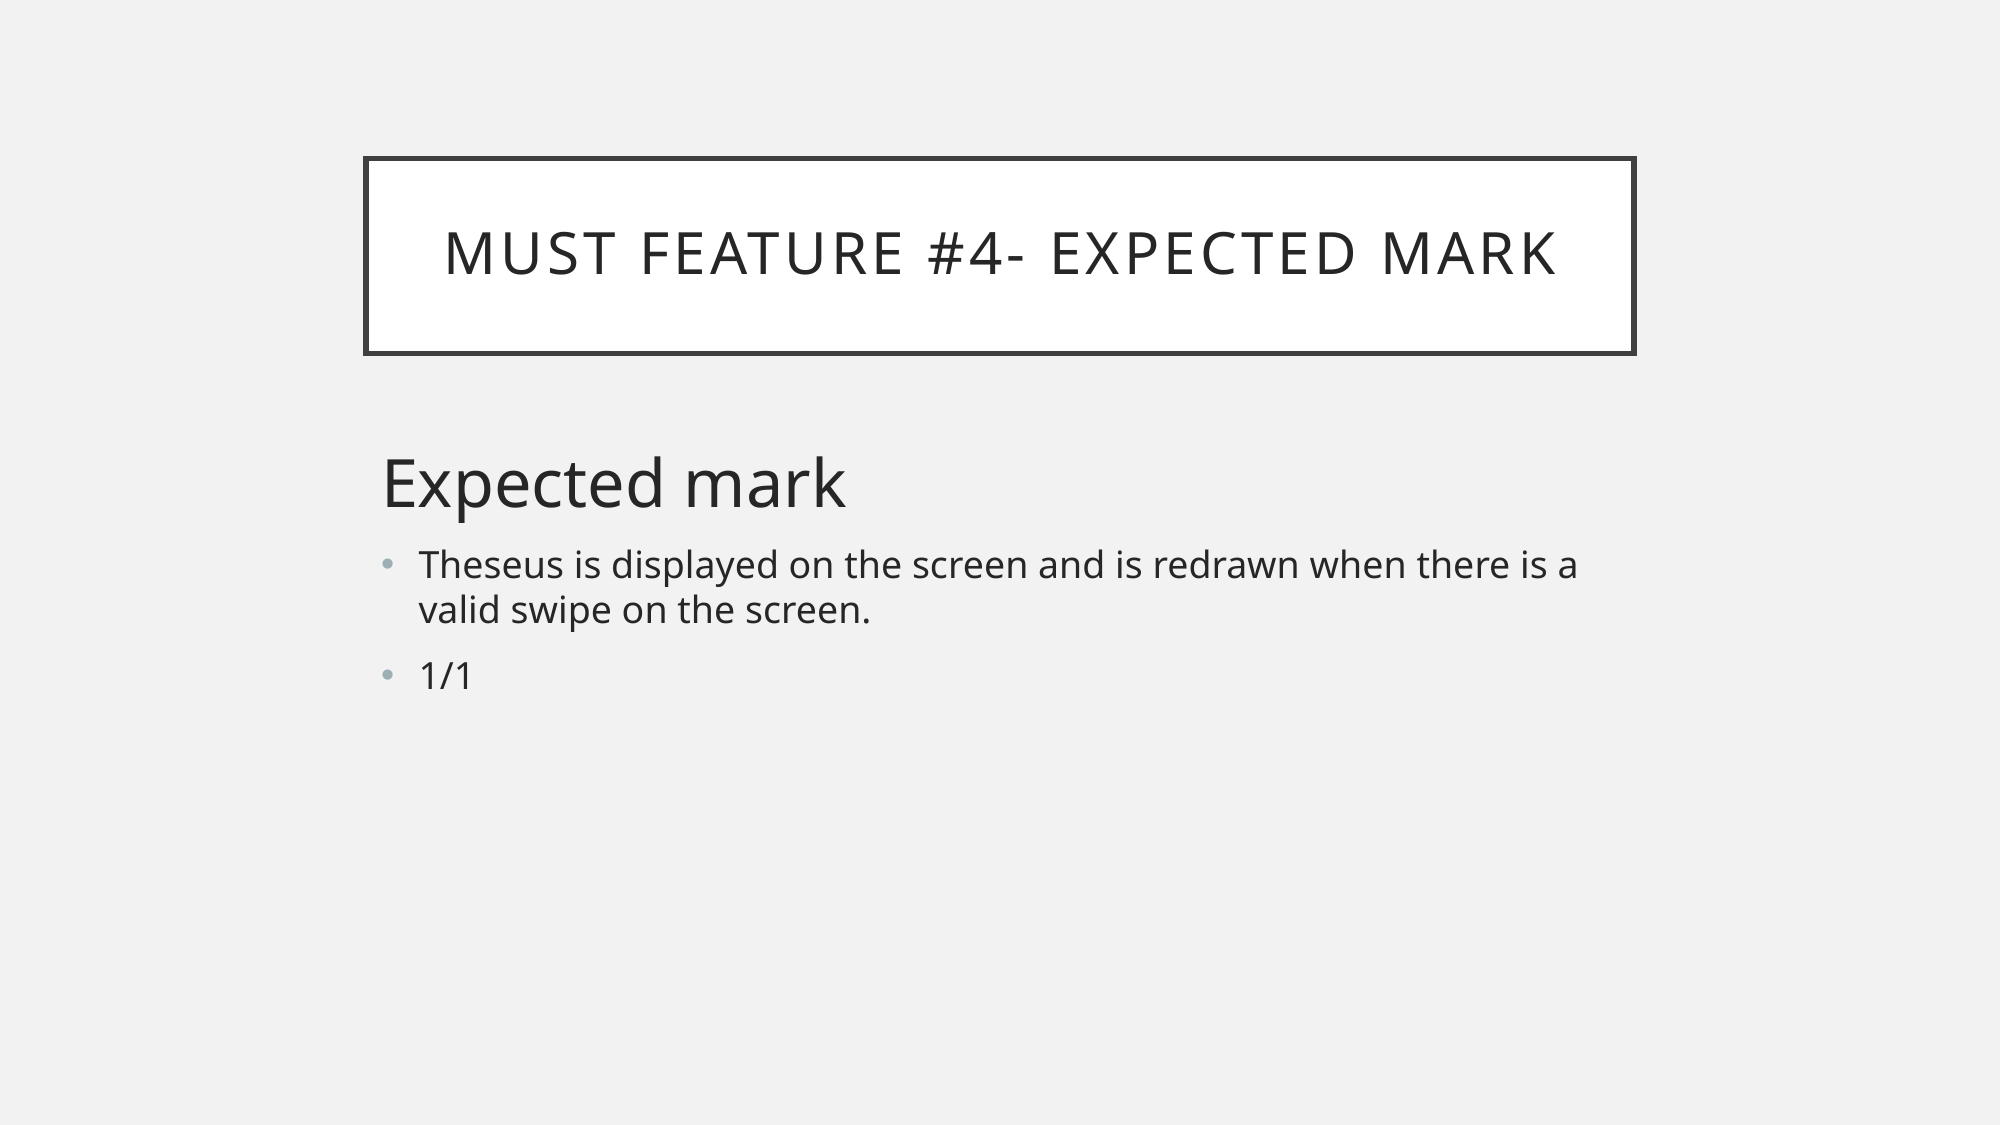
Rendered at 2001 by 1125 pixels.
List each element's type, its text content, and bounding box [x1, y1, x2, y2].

title Must Feature #4- expected mark [363, 156, 1637, 356]
list Expected mark Theseus is displayed on the screen and is redrawn when there is a valid swipe on the screen. 1/1 [366, 432, 1634, 942]
